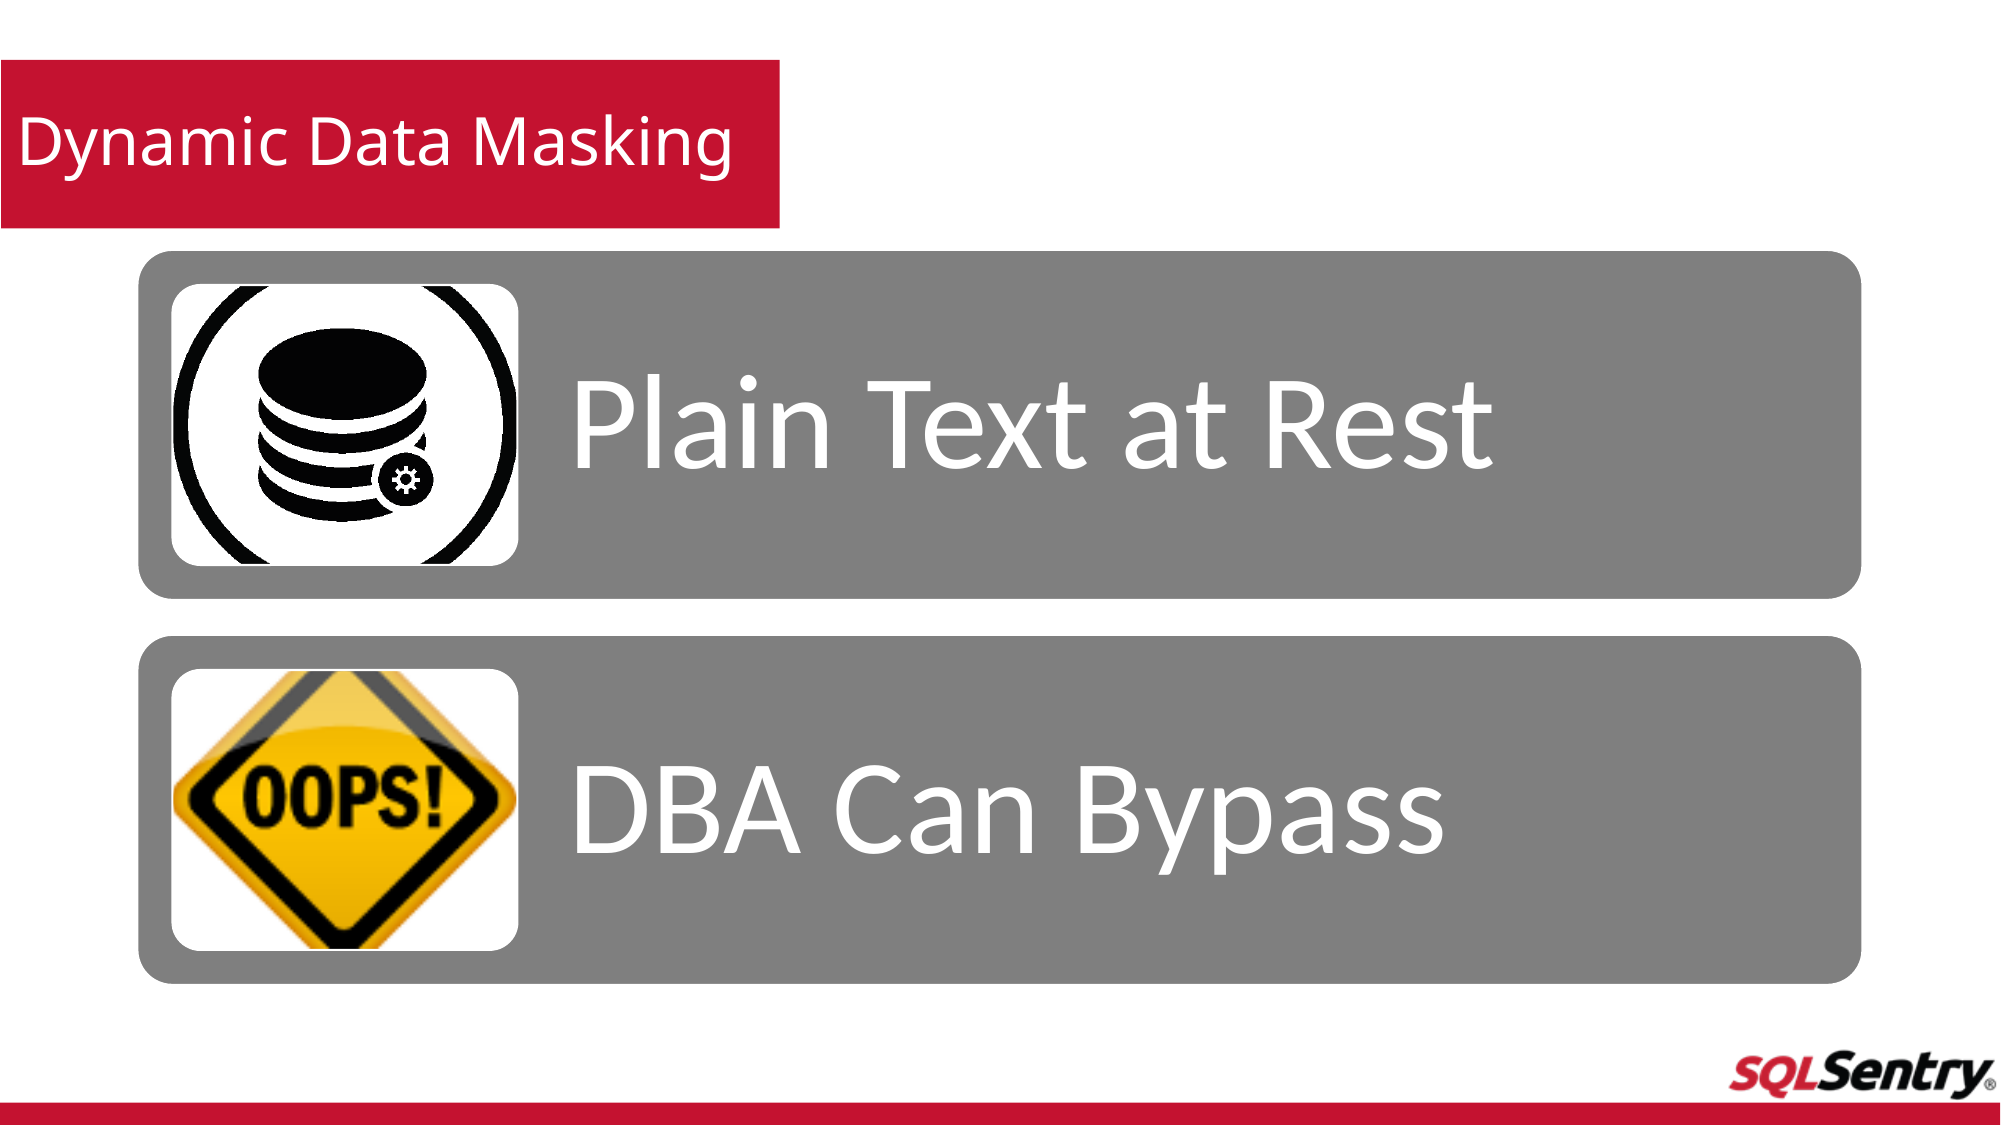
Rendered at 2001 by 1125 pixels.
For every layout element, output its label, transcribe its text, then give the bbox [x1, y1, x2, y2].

picture [1727, 1048, 1998, 1103]
title Dynamic Data Masking [1, 59, 780, 229]
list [137, 249, 1863, 986]
